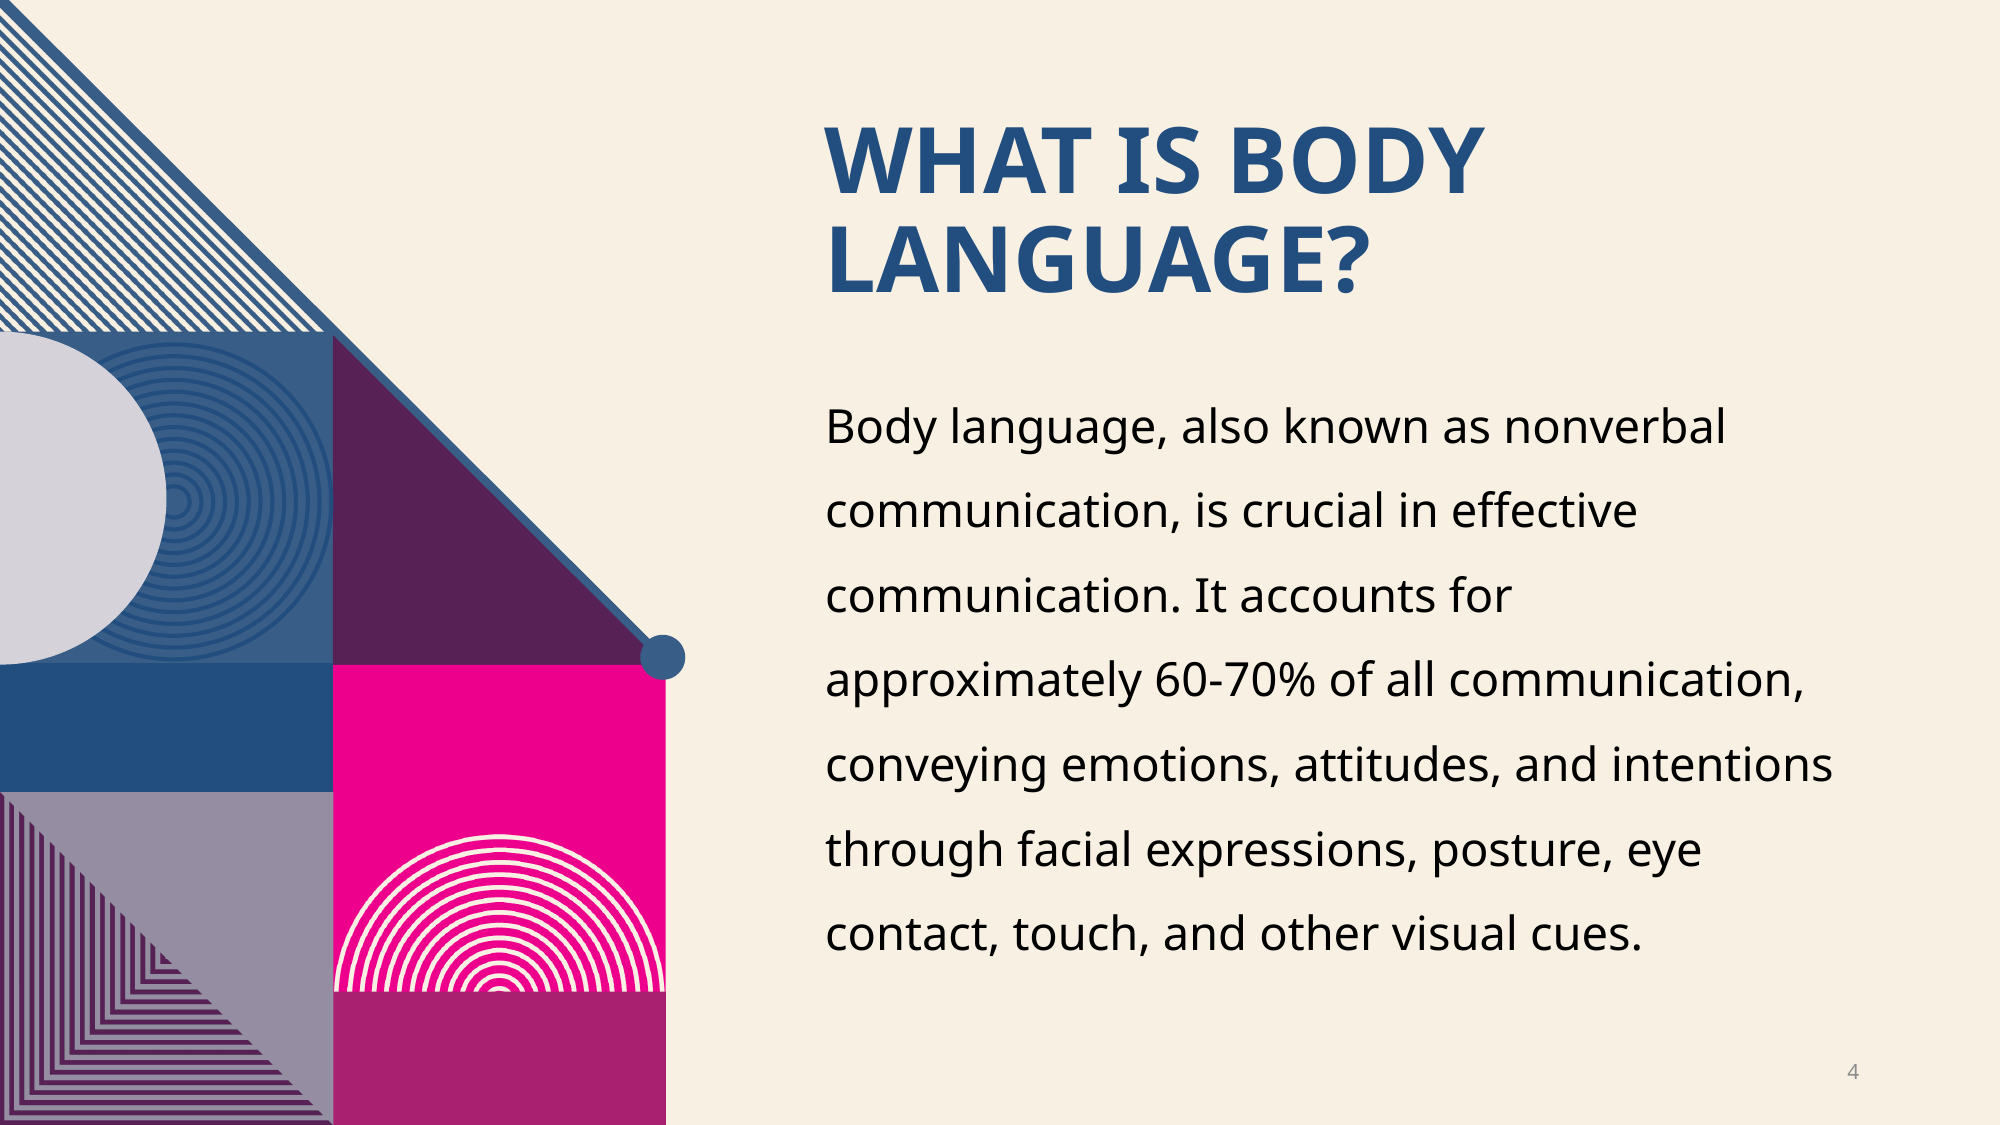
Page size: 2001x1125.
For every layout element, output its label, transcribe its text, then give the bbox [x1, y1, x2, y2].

picture [0, 792, 333, 1125]
picture [334, 834, 665, 991]
list Body language, also known as nonverbal communication, is crucial in effective communication. It accounts for approximately 60-70% of all communication, conveying emotions, attitudes, and intentions through facial expressions, posture, eye contact, touch, and other visual cues. [810, 360, 1850, 980]
slide_number 4 [1799, 1042, 1875, 1103]
picture [0, 4, 330, 333]
title What Is body Language? [809, 70, 1850, 320]
picture [10, 0, 332, 321]
